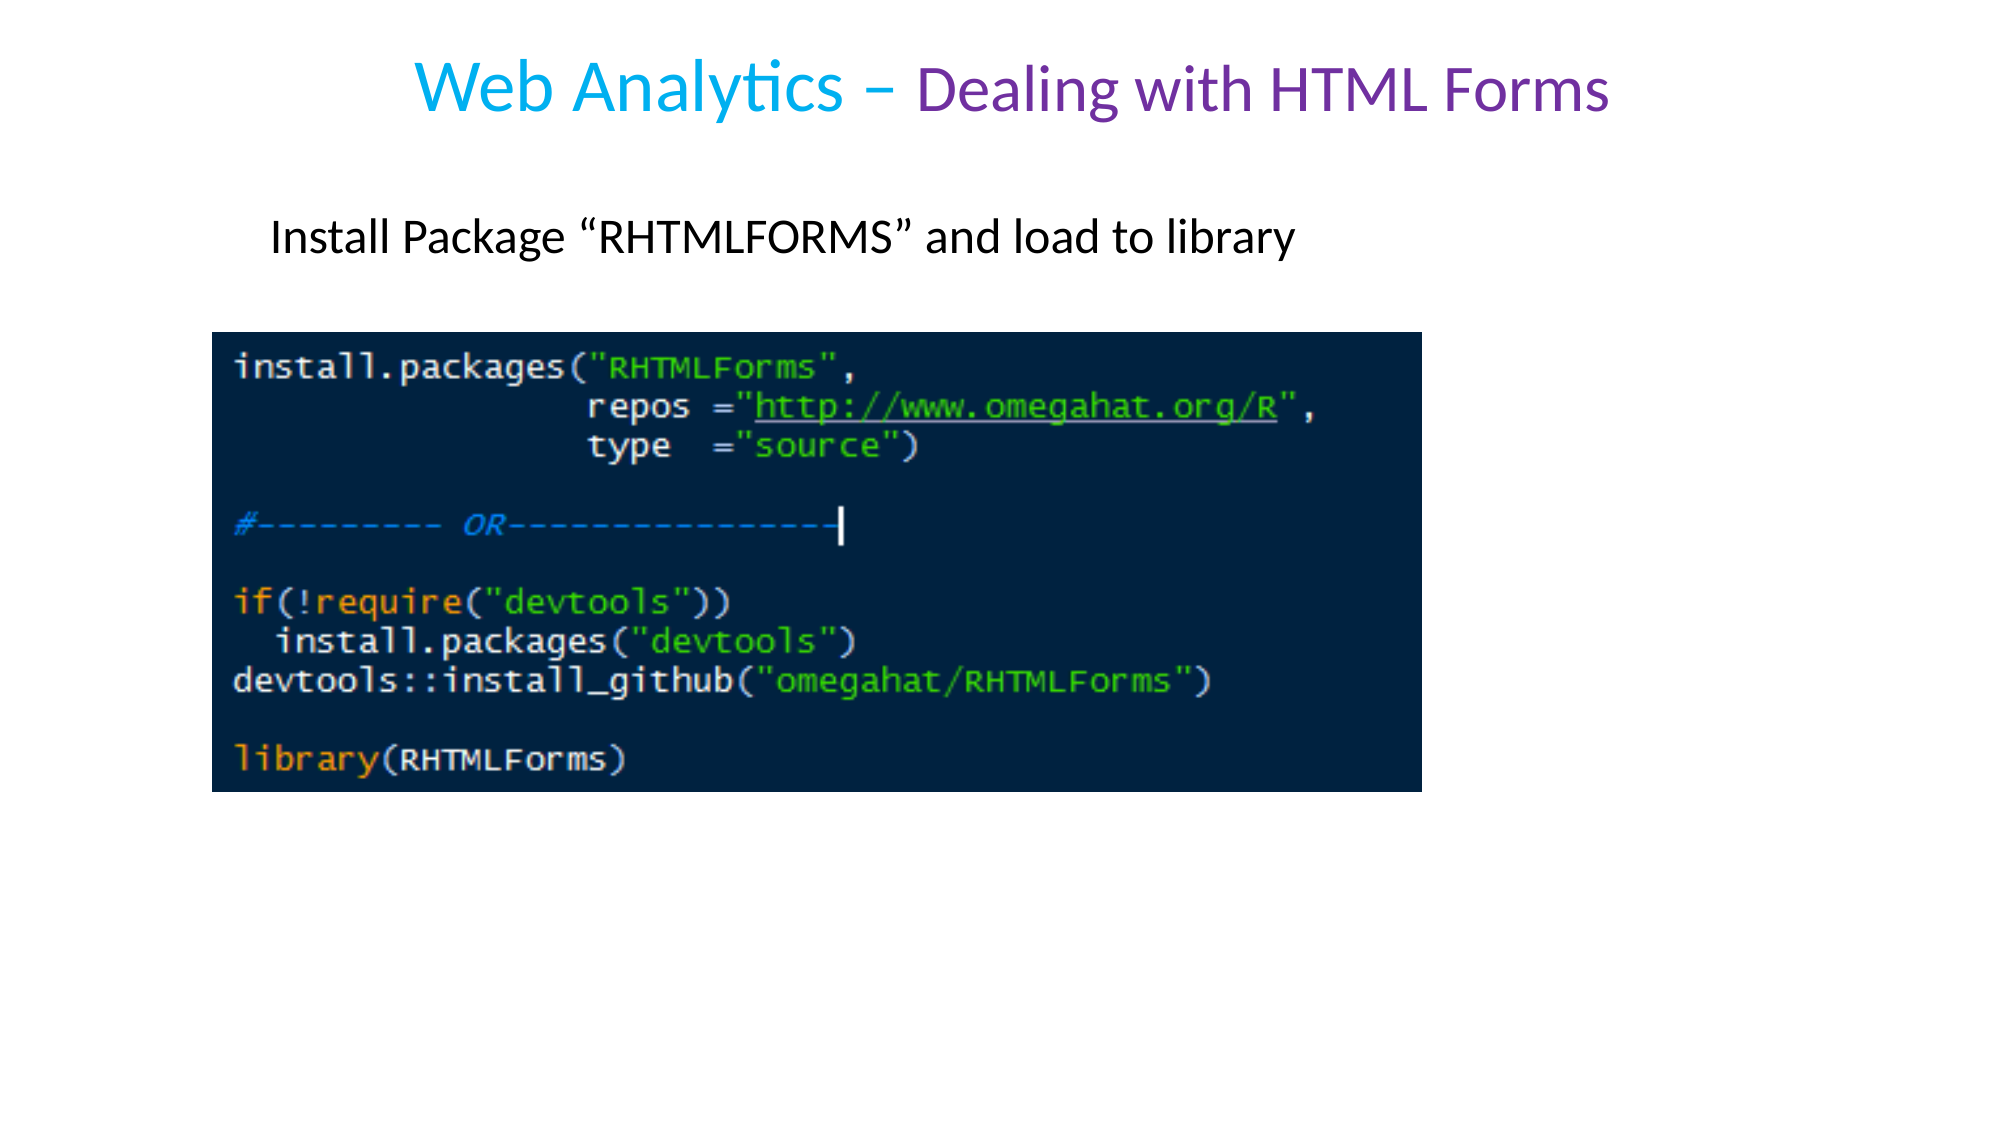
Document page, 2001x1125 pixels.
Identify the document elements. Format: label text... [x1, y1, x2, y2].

text_box Install Package “RHTMLFORMS” and load to library [255, 196, 2000, 271]
picture [212, 332, 1422, 792]
text_box Web Analytics – Dealing with HTML Forms [90, 29, 1939, 135]
